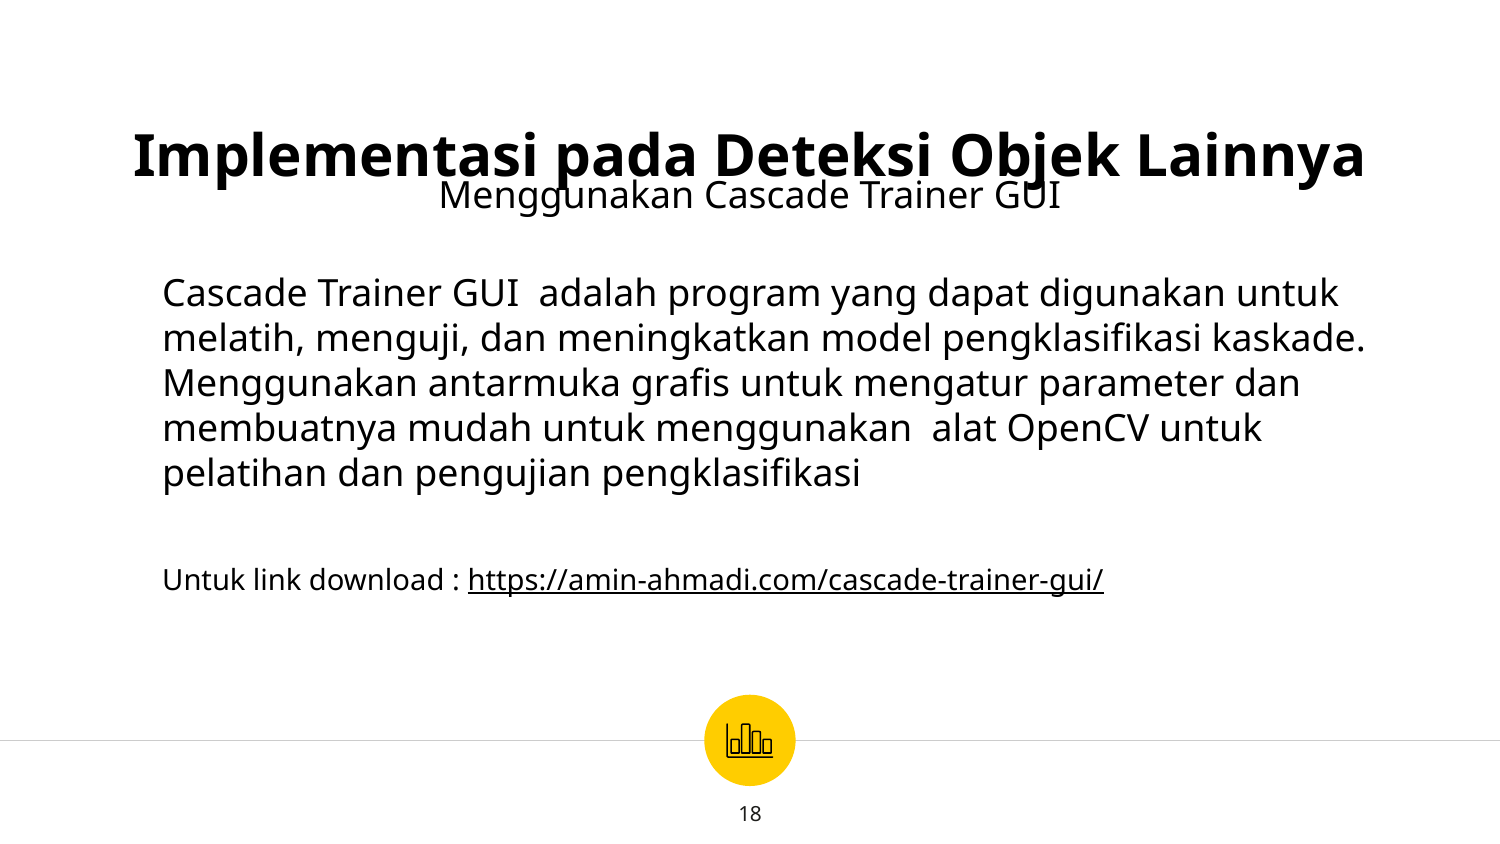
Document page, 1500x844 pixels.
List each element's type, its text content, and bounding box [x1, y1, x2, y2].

text_box Cascade Trainer GUI adalah program yang dapat digunakan untuk melatih, menguji, dan meningkatkan model pengklasifikasi kaskade. Menggunakan antarmuka grafis untuk mengatur parameter dan membuatnya mudah untuk menggunakan alat OpenCV untuk pelatihan dan pengujian pengklasifikasi [147, 261, 1388, 502]
slide_number 18 [705, 786, 795, 844]
title Implementasi pada Deteksi Objek Lainnya [112, 56, 1388, 156]
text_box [726, 723, 773, 758]
subtitle Menggunakan Cascade Trainer GUI [112, 156, 1388, 233]
text_box Untuk link download : https://amin-ahmadi.com/cascade-trainer-gui/ [147, 553, 1309, 643]
